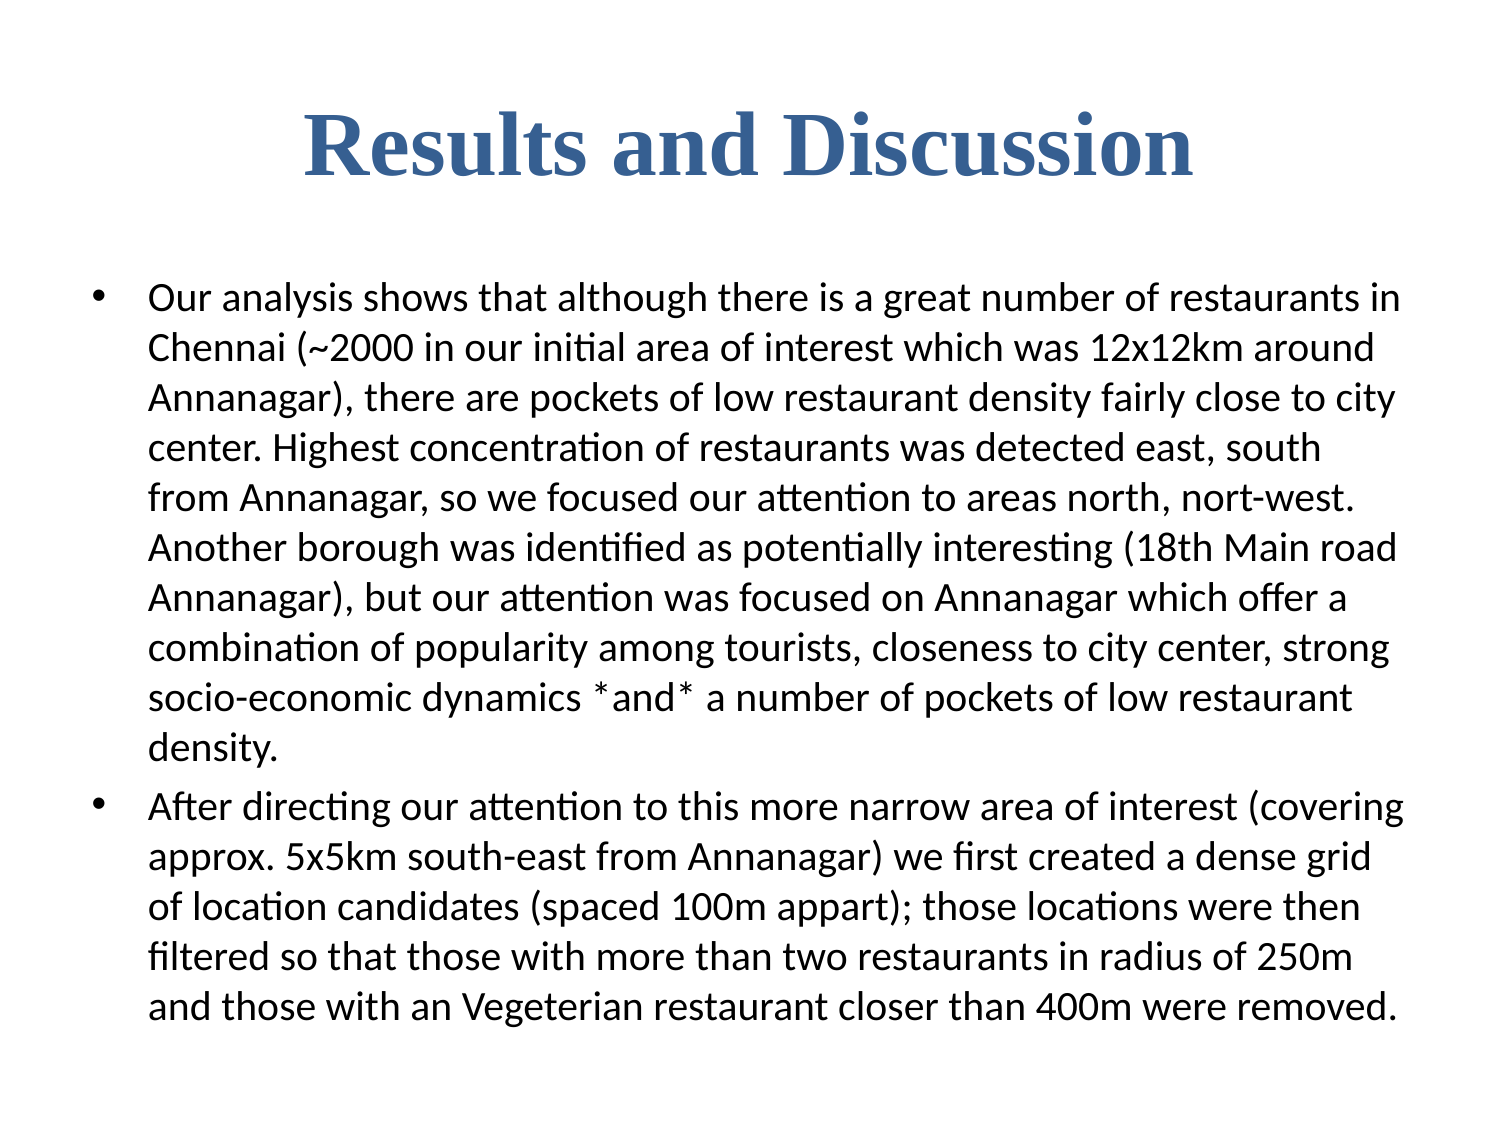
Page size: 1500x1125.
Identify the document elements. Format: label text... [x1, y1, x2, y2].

title Results and Discussion [75, 45, 1425, 233]
list Our analysis shows that although there is a great number of restaurants in Chennai (~2000 in our initial area of interest which was 12x12km around Annanagar), there are pockets of low restaurant density fairly close to city center. Highest concentration of restaurants was detected east, south from Annanagar, so we focused our attention to areas north, nort-west. Another borough was identified as potentially interesting (18th Main road Annanagar), but our attention was focused on Annanagar which offer a combination of popularity among tourists, closeness to city center, strong socio-economic dynamics *and* a number of pockets of low restaurant density. After directing our attention to this more narrow area of interest (covering approx. 5x5km south-east from Annanagar) we first created a dense grid of location candidates (spaced 100m appart); those locations were then filtered so that those with more than two restaurants in radius of 250m and those with an Vegeterian restaurant closer than 400m were removed. [76, 262, 1425, 1047]
